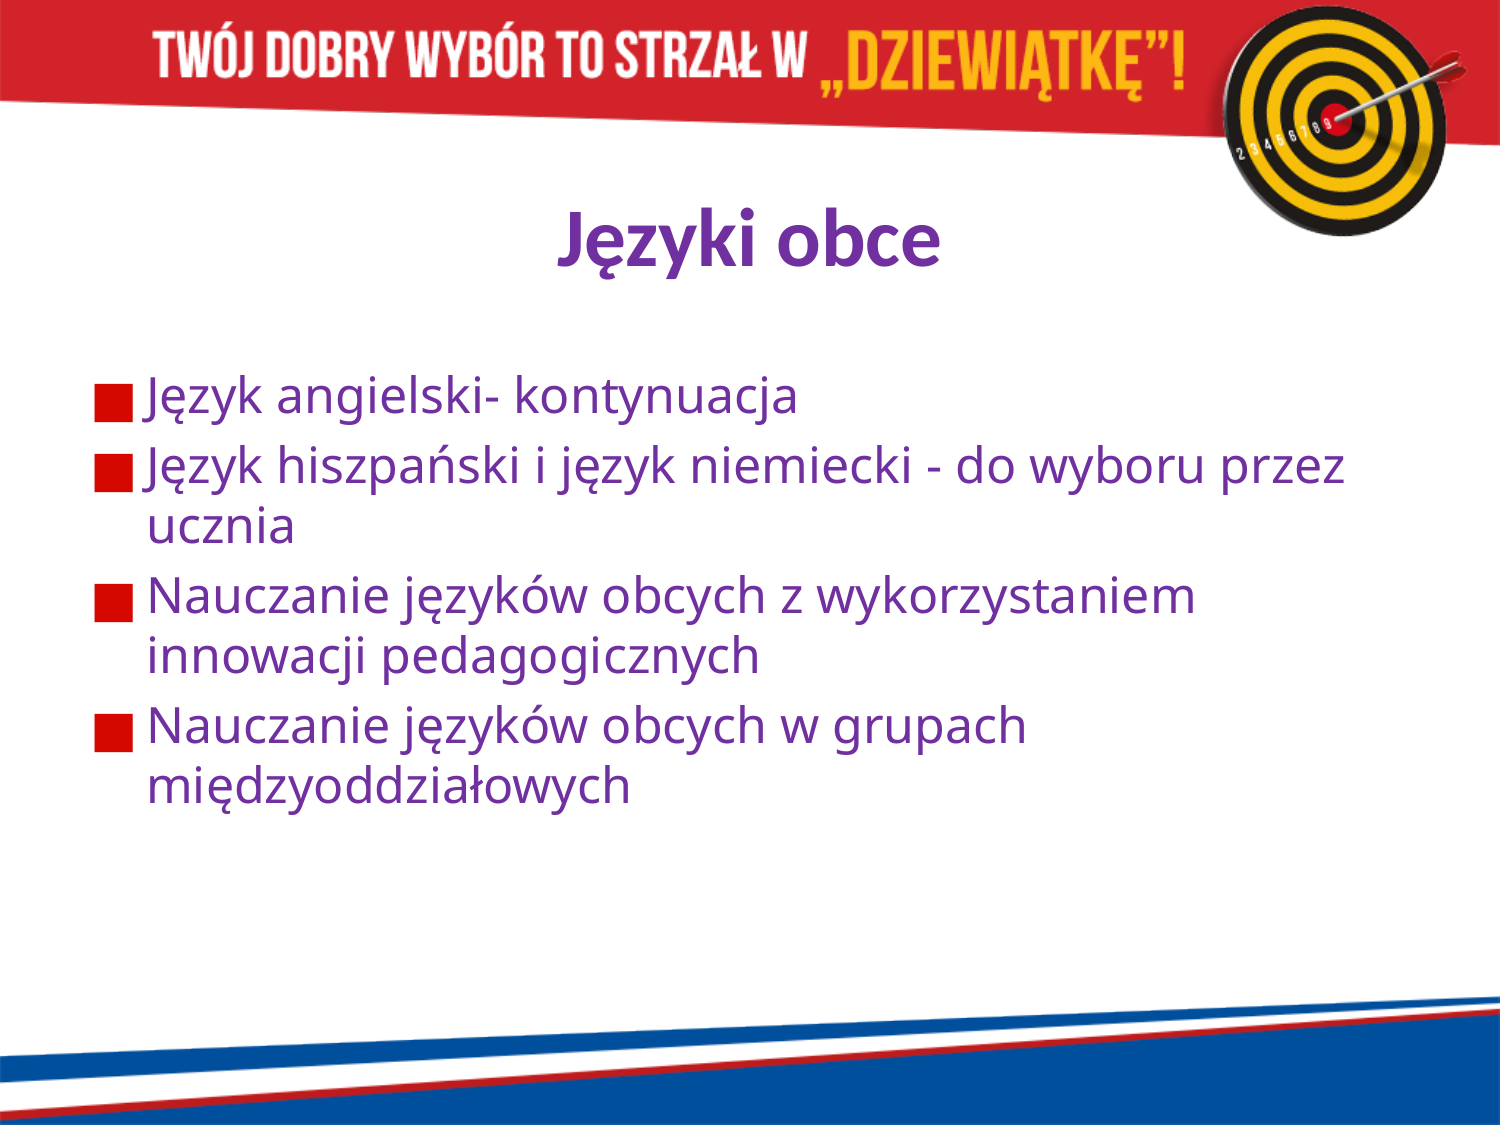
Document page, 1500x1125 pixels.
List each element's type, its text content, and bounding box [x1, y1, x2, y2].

picture [0, 0, 1500, 238]
title Języki obce [75, 246, 1425, 327]
picture [0, 995, 1500, 1125]
list Język angielski- kontynuacja Język hiszpański i język niemiecki - do wyboru przez ucznia Nauczanie języków obcych z wykorzystaniem innowacji pedagogicznych Nauczanie języków obcych w grupach międzyoddziałowych [75, 356, 1425, 847]
